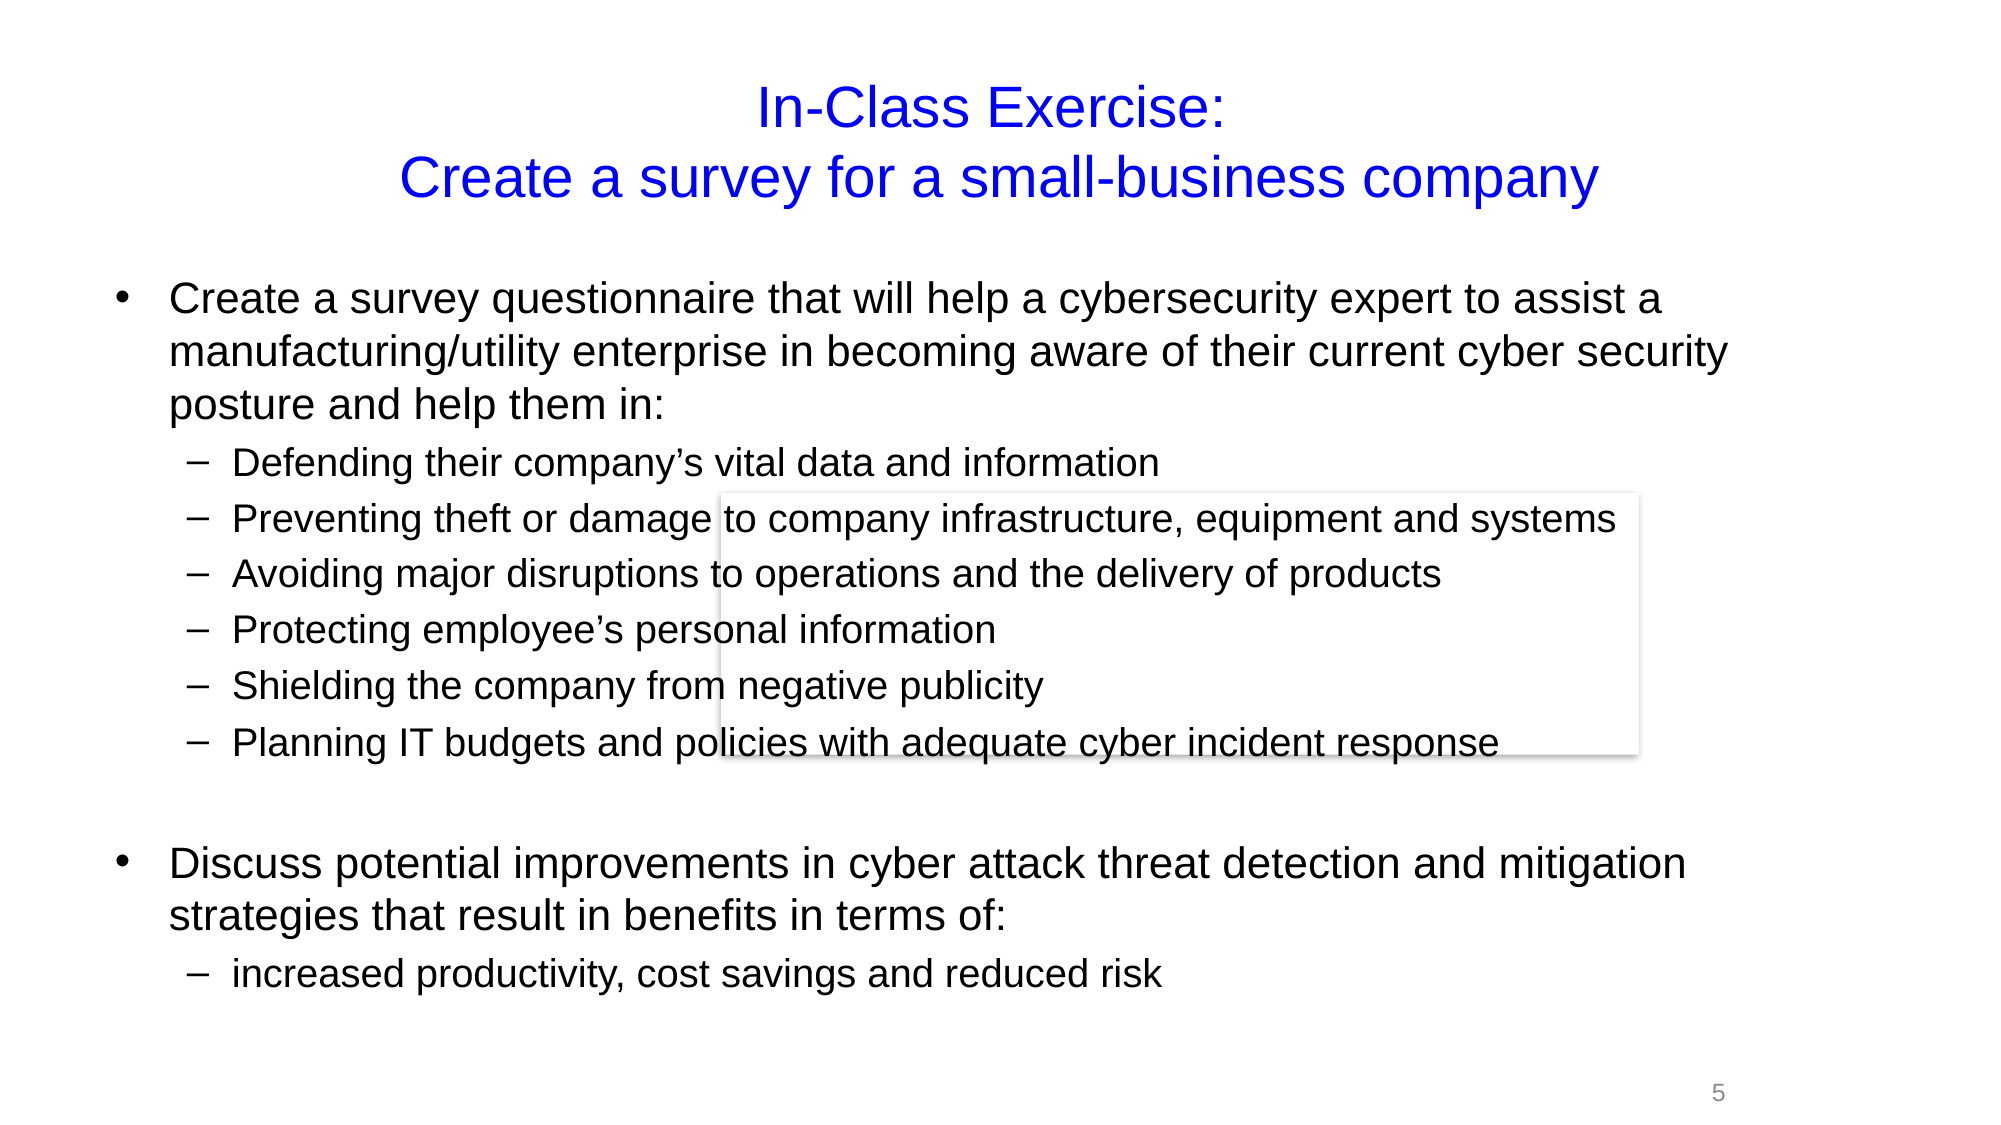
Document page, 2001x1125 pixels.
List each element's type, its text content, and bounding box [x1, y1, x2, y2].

slide_number 5 [1638, 1080, 1741, 1103]
list Create a survey questionnaire that will help a cybersecurity expert to assist a manufacturing/utility enterprise in becoming aware of their current cyber security posture and help them in: Defending their company’s vital data and information Preventing theft or damage to company infrastructure, equipment and systems Avoiding major disruptions to operations and the delivery of products Protecting employee’s personal information Shielding the company from negative publicity Planning IT budgets and policies with adequate cyber incident response Discuss potential improvements in cyber attack threat detection and mitigation strategies that result in benefits in terms of: increased productivity, cost savings and reduced risk [99, 262, 1900, 1005]
title In-Class Exercise: Create a survey for a small-business company [99, 45, 1900, 233]
